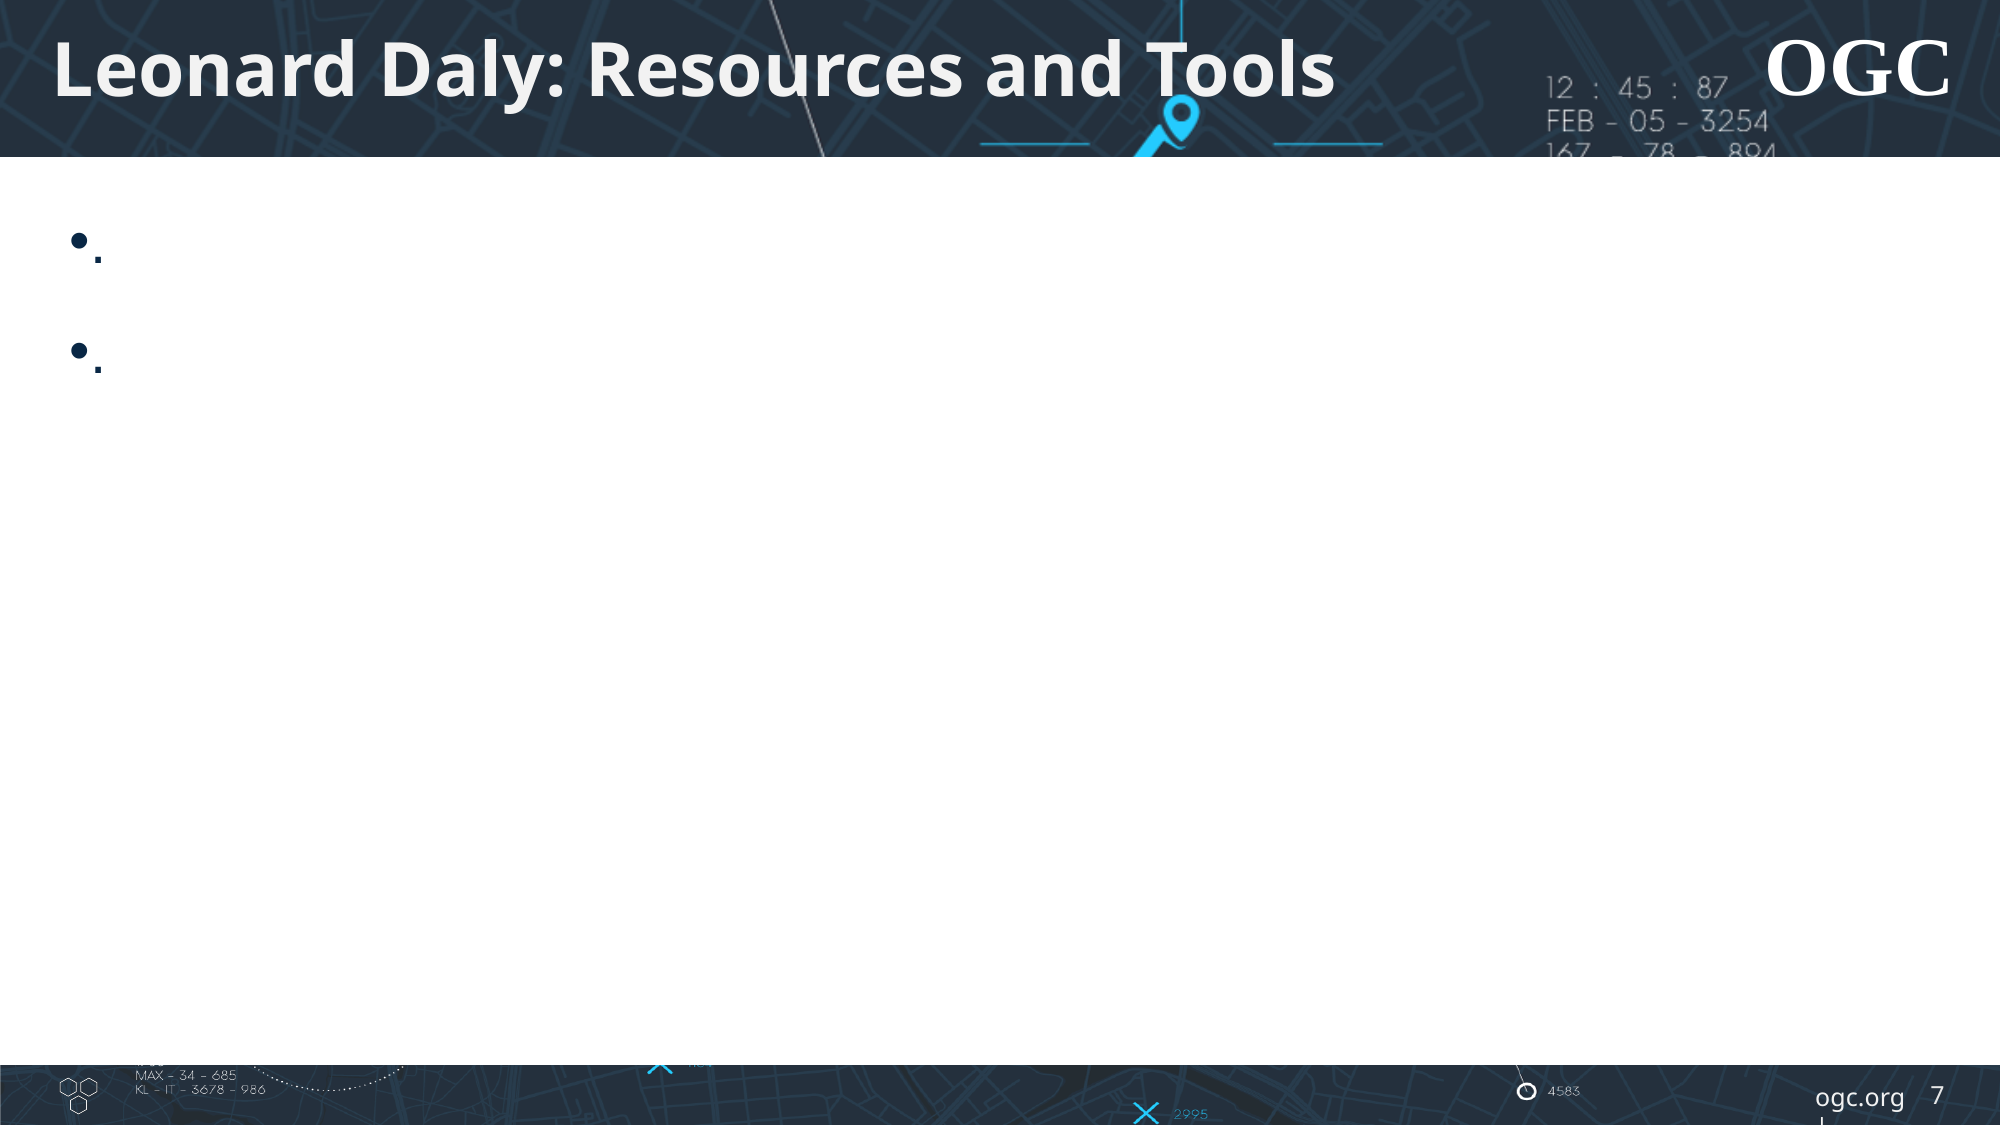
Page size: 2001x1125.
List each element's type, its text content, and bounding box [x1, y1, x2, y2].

picture [51, 1069, 106, 1123]
slide_number 7 [1772, 1073, 1960, 1121]
title Leonard Daly: Resources and Tools [36, 9, 1762, 135]
list . . [54, 190, 1780, 905]
